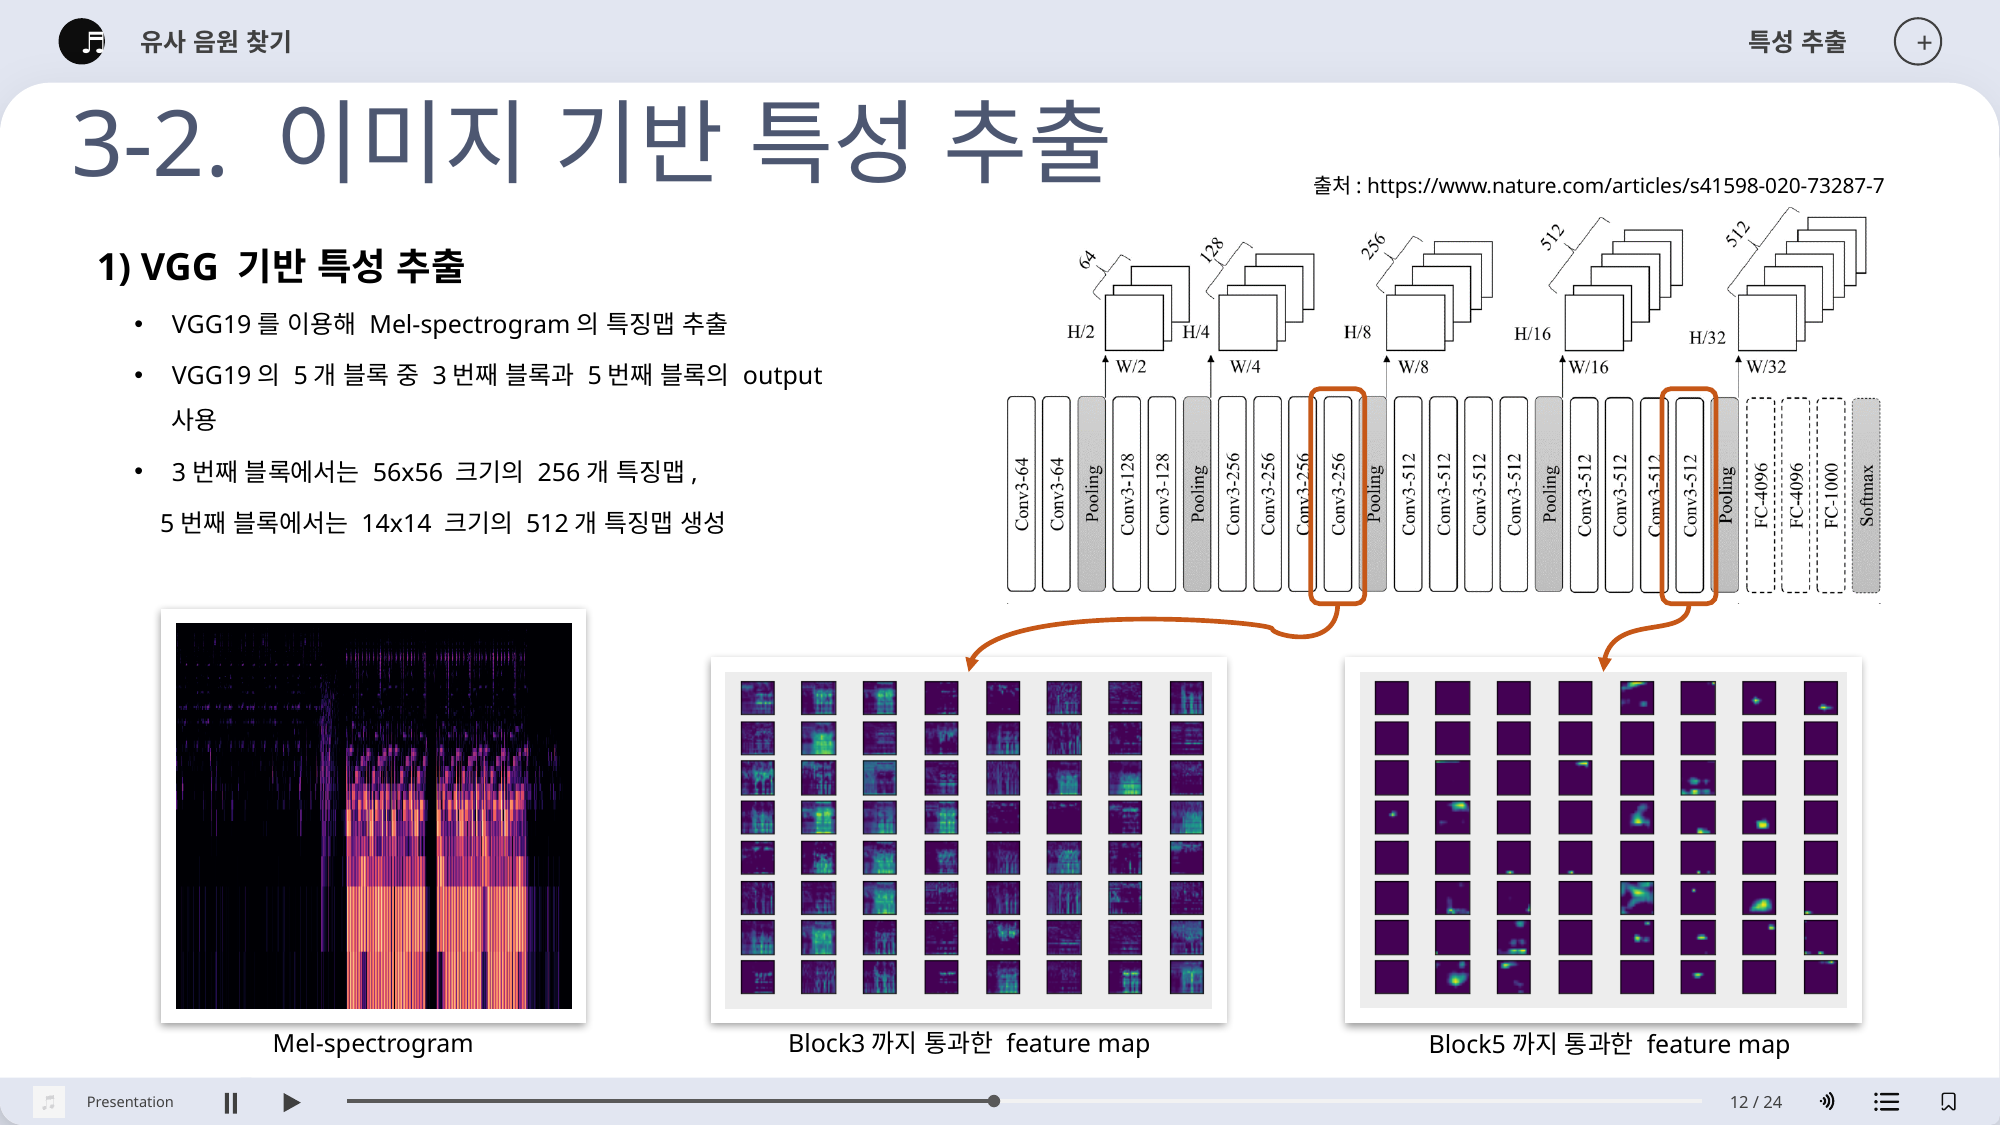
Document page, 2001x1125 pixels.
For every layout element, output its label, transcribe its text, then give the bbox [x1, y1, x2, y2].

list 1) VGG 기반 특성 추출 VGG19를 이용해 Mel-spectrogram의 특징맵 추출 VGG19의 5개 블록 중 3번째 블록과 5번째 블록의 output 사용 3번째 블록에서는 56x56 크기의 256개 특징맵, 5번째 블록에서는 14x14 크기의 512개 특징맵 생성 [81, 212, 892, 611]
text_box + [1893, 17, 1943, 66]
title 3-2. 이미지 기반 특성 추출 [56, 64, 1781, 230]
text_box 출처: https://www.nature.com/articles/s41598-020-73287-7 [1298, 165, 1909, 206]
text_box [1612, 594, 1681, 681]
picture [725, 672, 1213, 1009]
text_box 특성 추출 [1609, 19, 1863, 64]
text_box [1119, 453, 1188, 823]
text_box Block3까지 통과한 feature map [766, 1009, 1173, 1065]
text_box Mel-spectrogram [257, 1009, 490, 1065]
picture [175, 623, 572, 1009]
picture [1359, 671, 1847, 1009]
text_box 유사 음원 찾기 [125, 19, 1137, 64]
text_box Block5까지 통과한 feature map [1406, 1009, 1814, 1067]
text_box [0, 81, 2000, 1077]
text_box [1005, 205, 1881, 604]
text_box ♬ [57, 17, 106, 64]
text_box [0, 1077, 2000, 1125]
